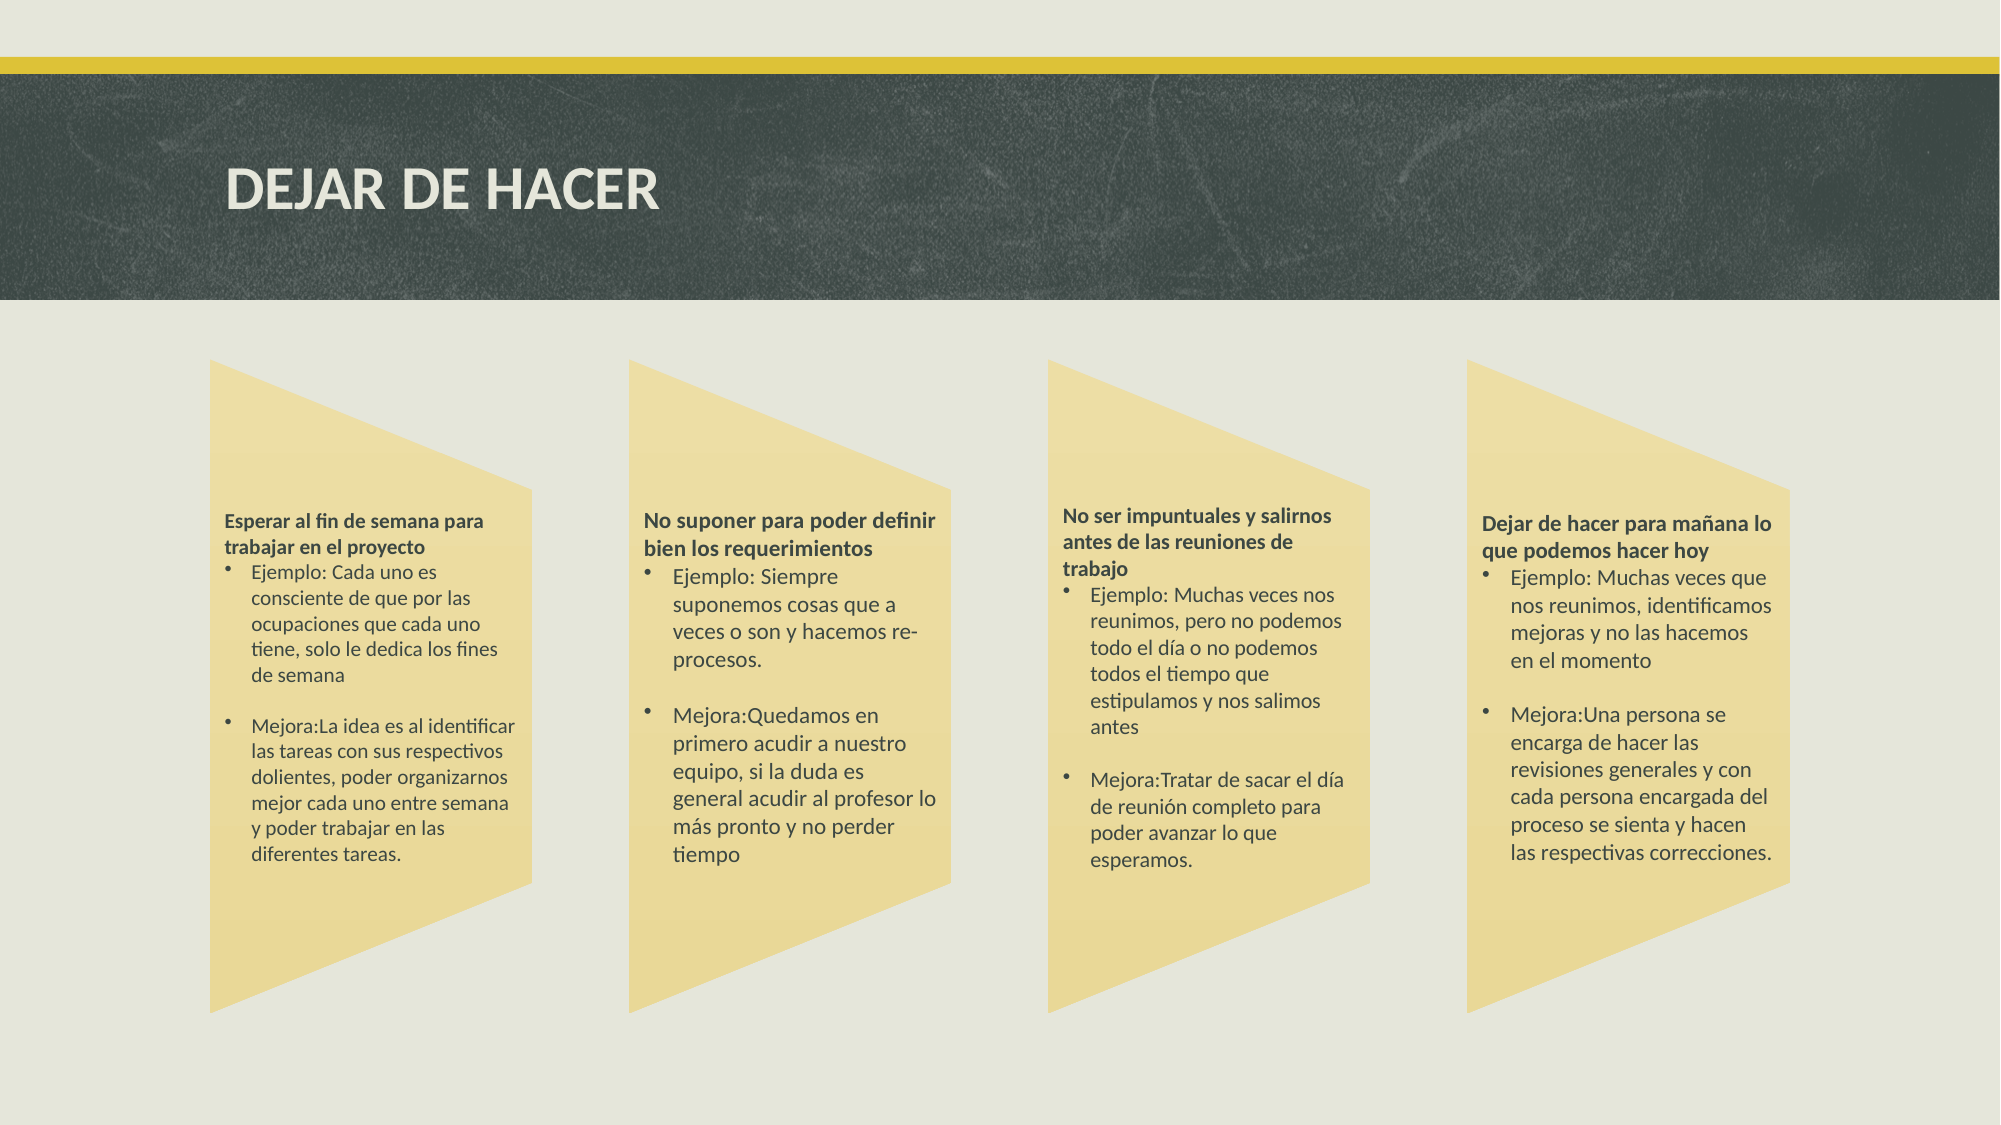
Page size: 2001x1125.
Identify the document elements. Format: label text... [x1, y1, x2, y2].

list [209, 359, 1790, 1014]
picture [0, 74, 2000, 300]
title DEJAR DE HACER [210, 76, 1790, 300]
